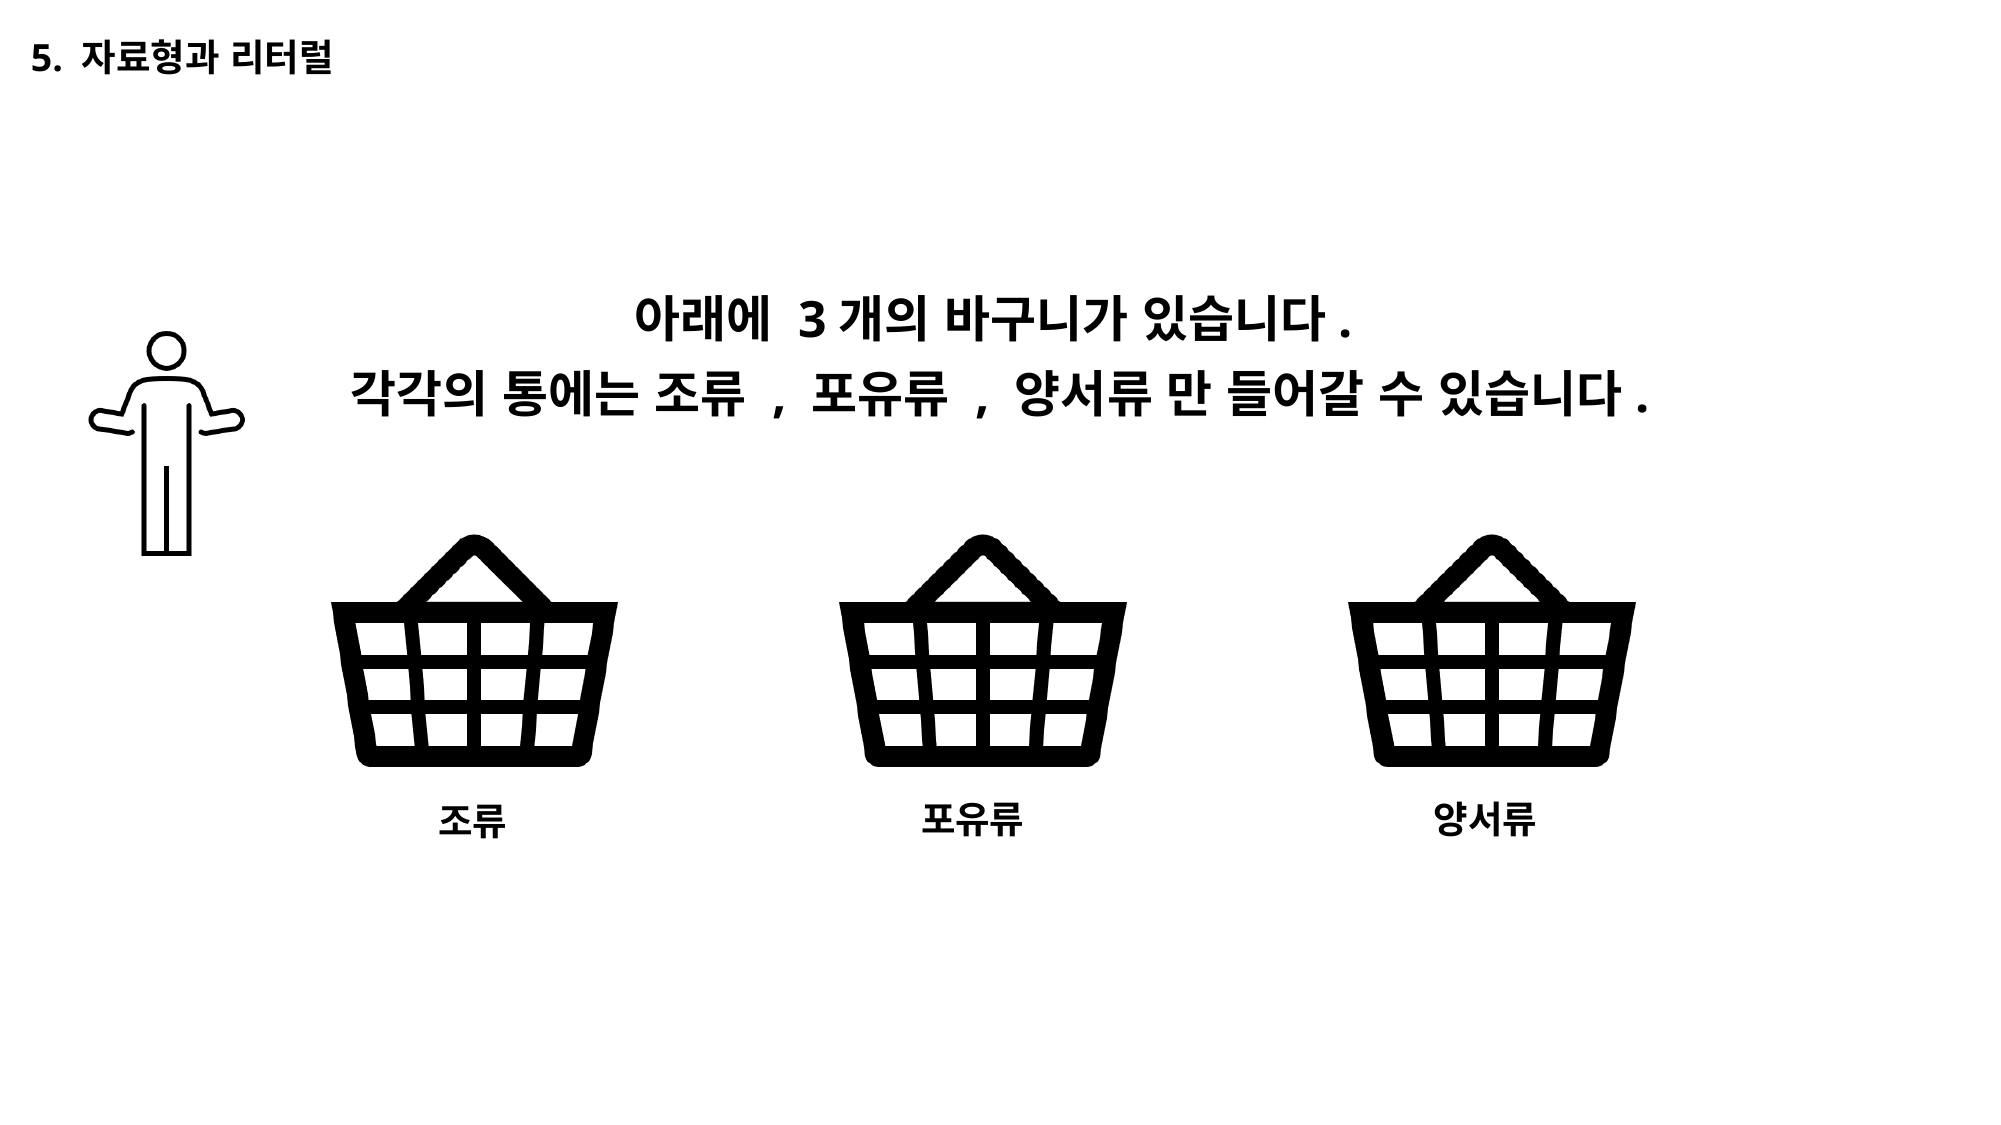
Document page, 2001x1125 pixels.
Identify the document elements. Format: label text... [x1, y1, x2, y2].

text_box 아래에 3개의 바구니가 있습니다. 각각의 통에는 조류 , 포유류 , 양서류 만 들어갈 수 있습니다. [167, 287, 1833, 444]
picture [814, 483, 1151, 819]
picture [1323, 483, 1660, 819]
text_box 조류 [423, 819, 540, 851]
text_box 포유류 [906, 819, 1059, 848]
picture [47, 323, 287, 563]
picture [306, 483, 642, 819]
text_box 양서류 [1419, 819, 1572, 848]
text_box 5. 자료형과 리터럴 [16, 26, 886, 86]
